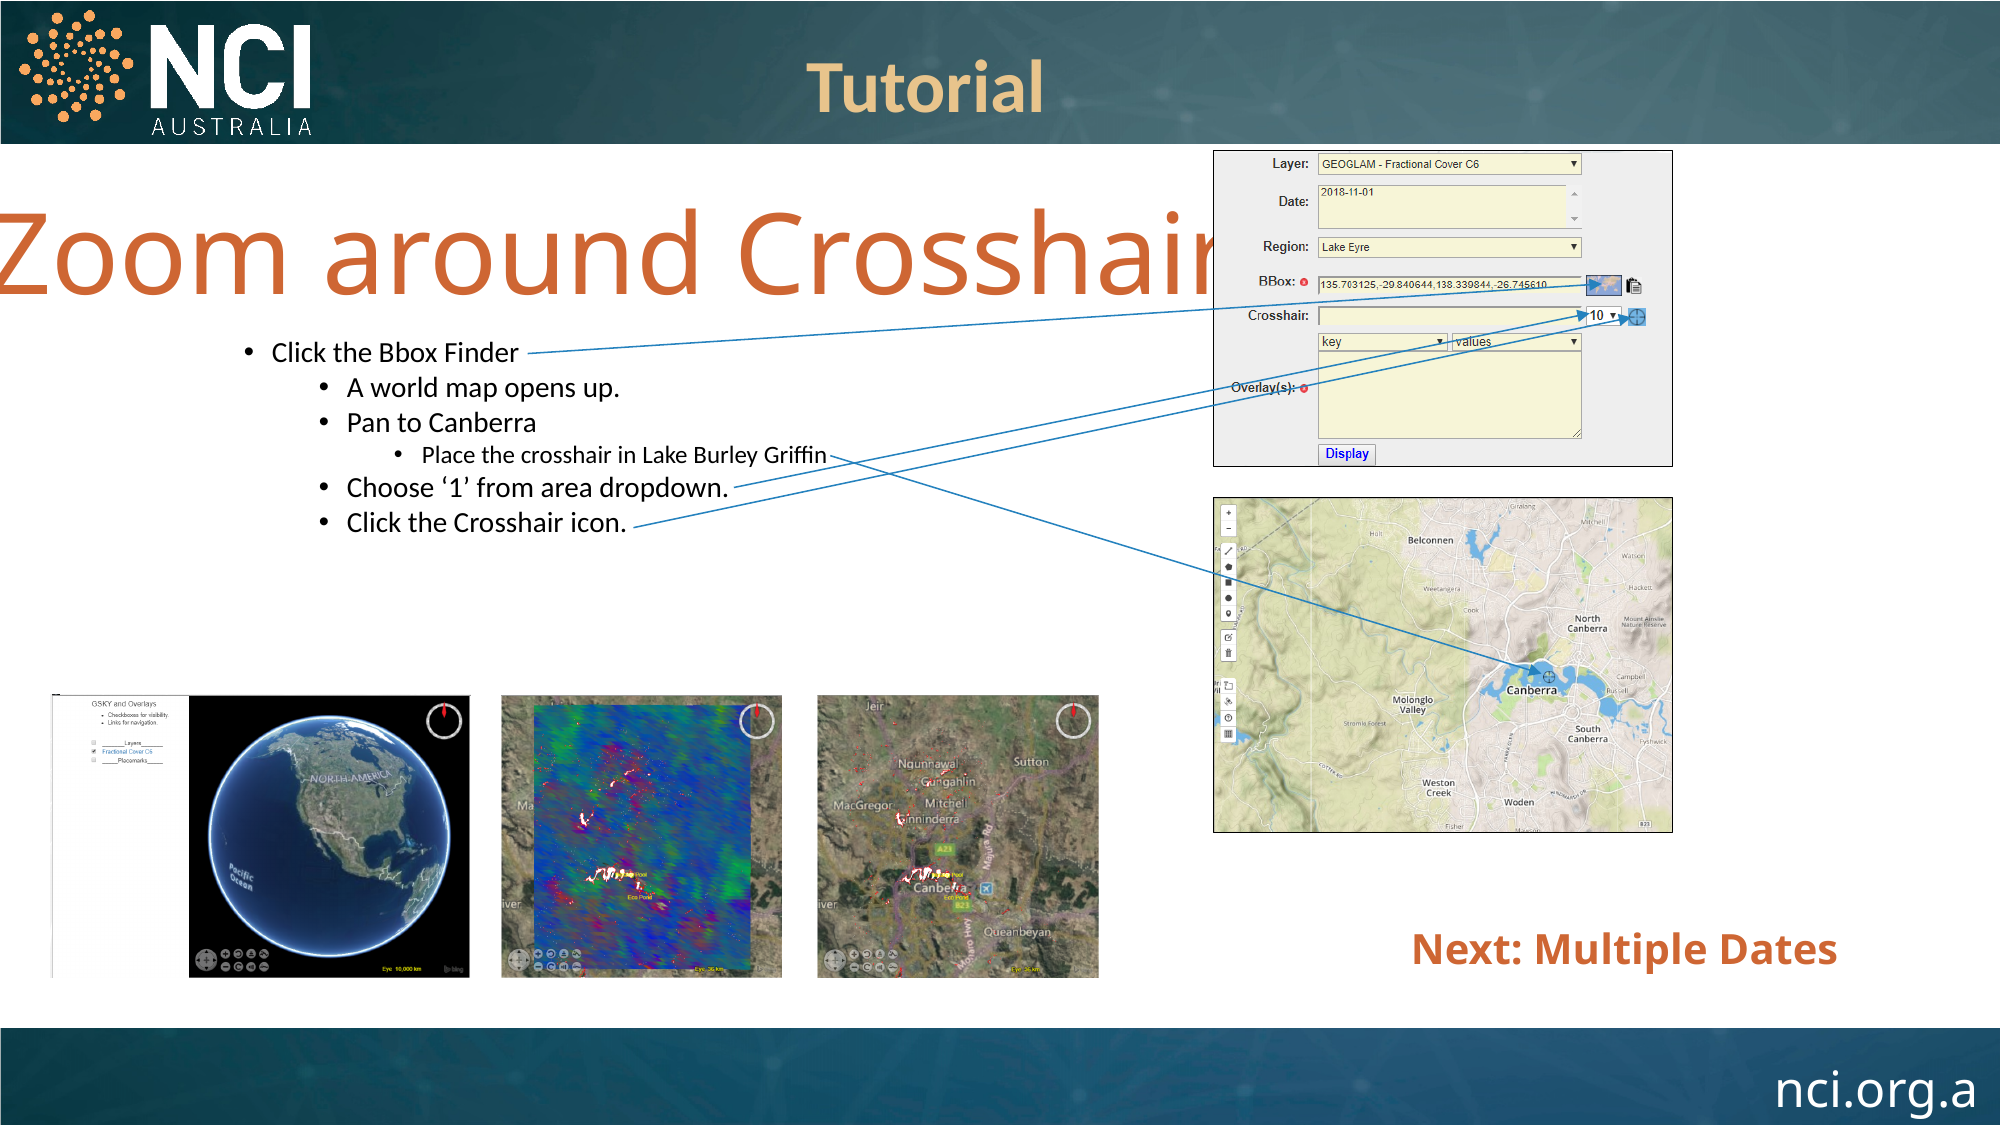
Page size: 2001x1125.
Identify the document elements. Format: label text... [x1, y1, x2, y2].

picture [1213, 496, 1672, 833]
picture [2, 2, 2000, 144]
picture [2, 1028, 2000, 1125]
text_box Click the Bbox Finder A world map opens up. Pan to Canberra Place the crosshair in Lake Burley Griffin Choose ‘1’ from area dropdown. Click the Crosshair icon. [229, 326, 824, 546]
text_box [527, 283, 1602, 354]
picture [50, 694, 471, 978]
picture [817, 695, 1100, 978]
picture [501, 695, 782, 978]
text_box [830, 537, 1542, 674]
text_box Tutorial [334, 29, 1519, 135]
text_box Zoom around Crosshair [0, 174, 1207, 325]
picture [1213, 150, 1672, 466]
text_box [633, 317, 1632, 528]
text_box Next: Multiple Dates [1395, 915, 1854, 981]
